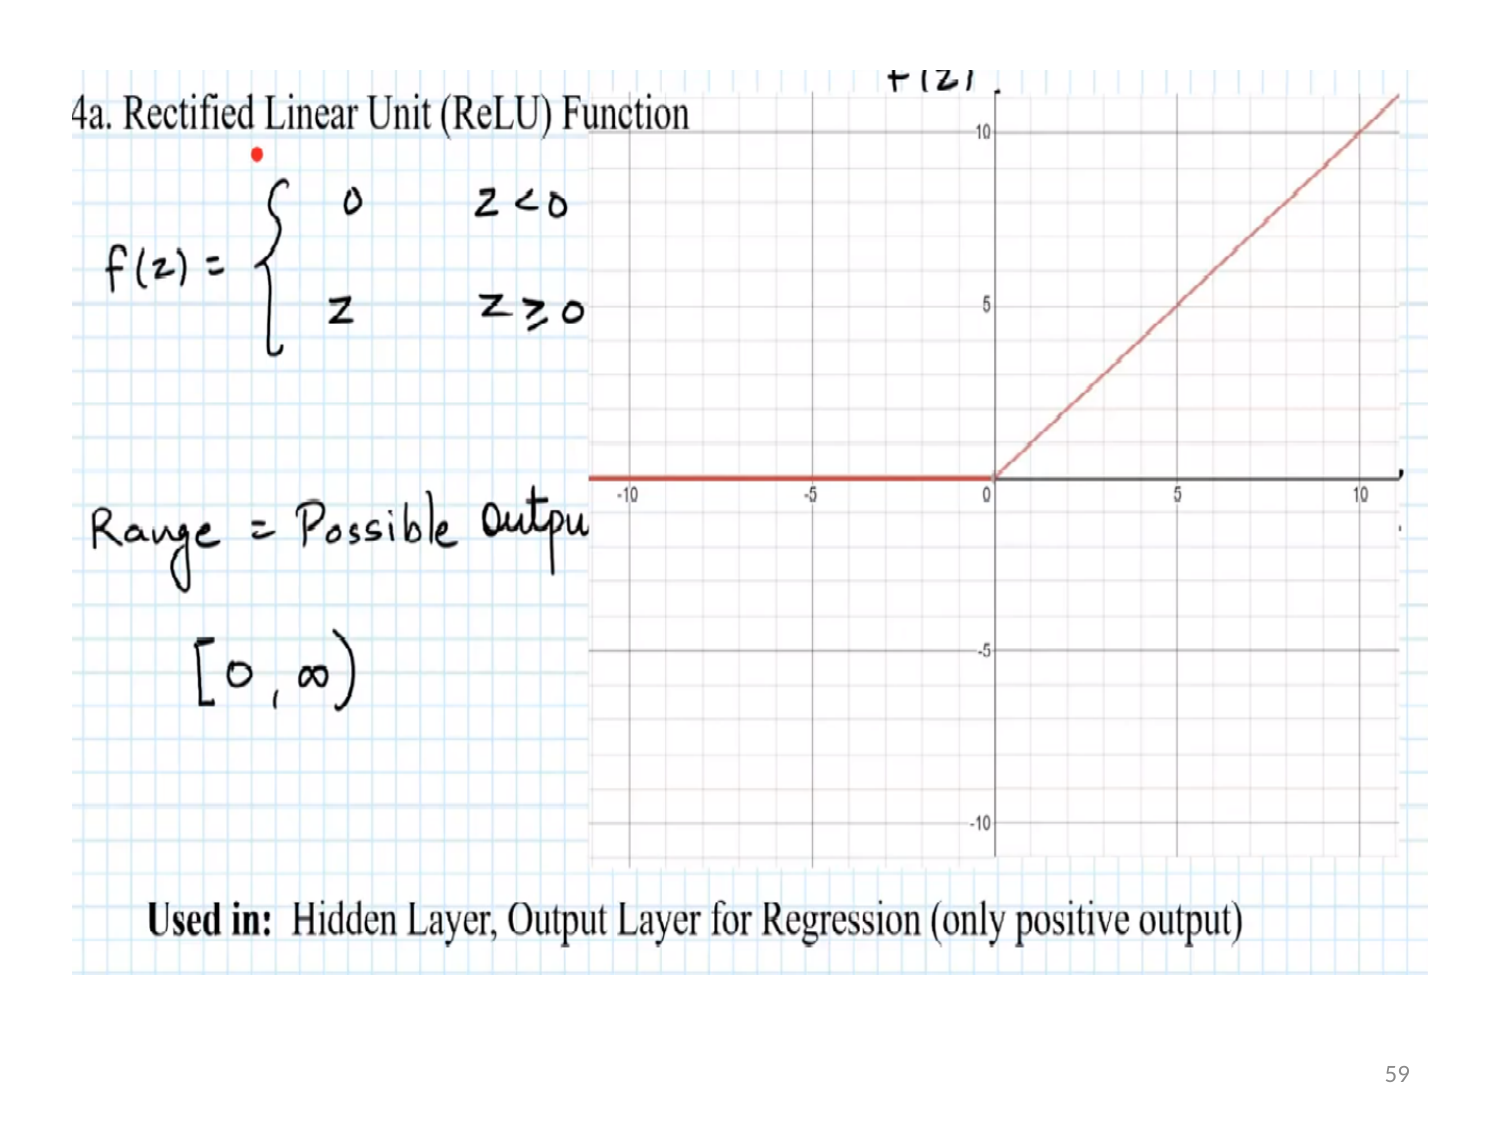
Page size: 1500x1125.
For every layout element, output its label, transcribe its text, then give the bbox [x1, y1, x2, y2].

picture [72, 70, 1428, 976]
slide_number 59 [1074, 1042, 1425, 1103]
